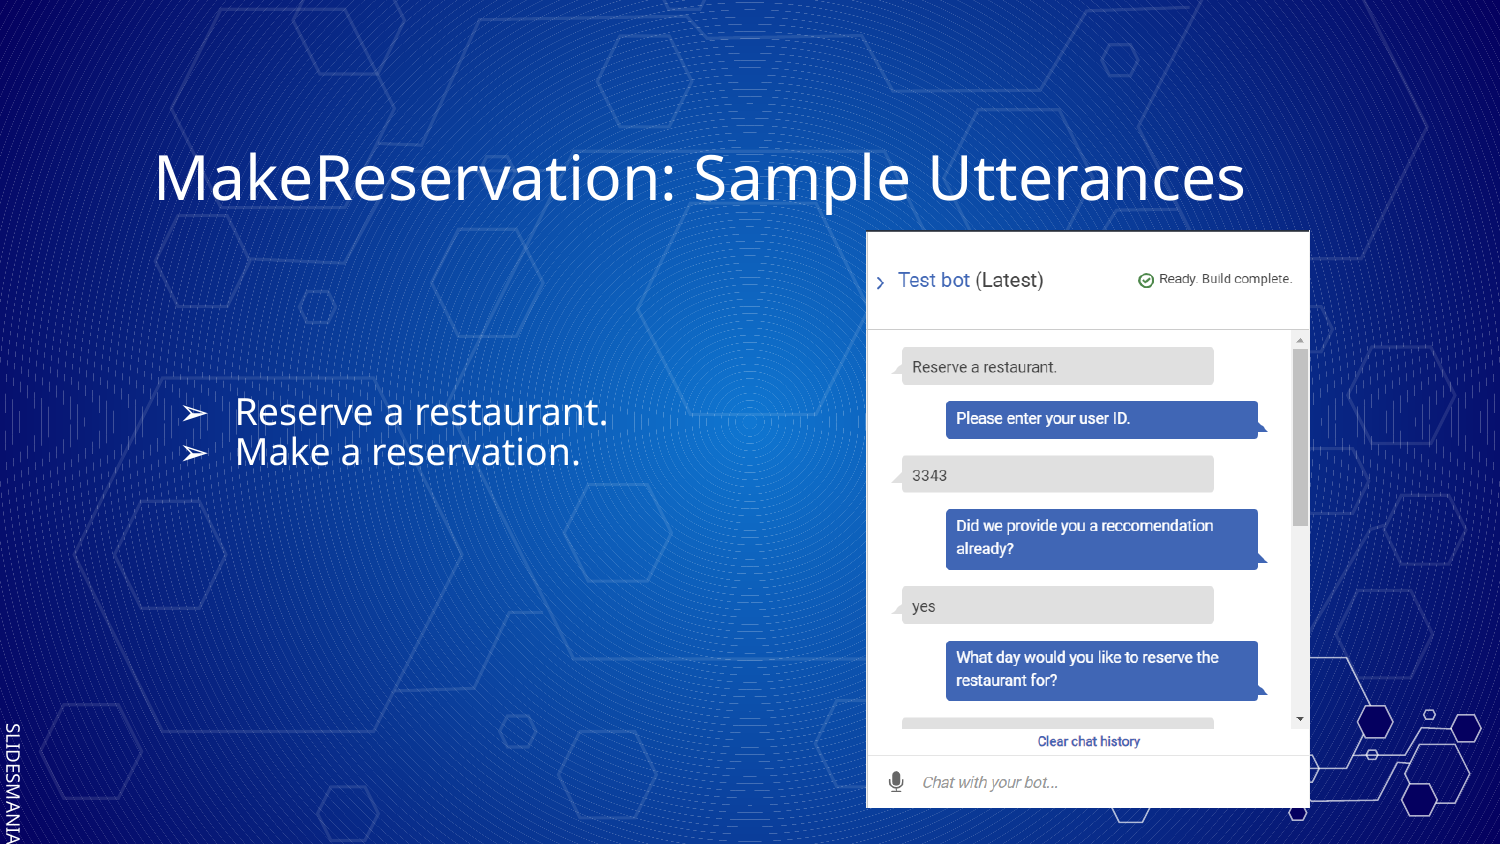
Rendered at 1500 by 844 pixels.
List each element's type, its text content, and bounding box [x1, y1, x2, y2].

title MakeReservation: Sample Utterances [138, 123, 1355, 217]
picture [866, 230, 1310, 808]
list Reserve a restaurant. Make a reservation. [144, 216, 920, 650]
